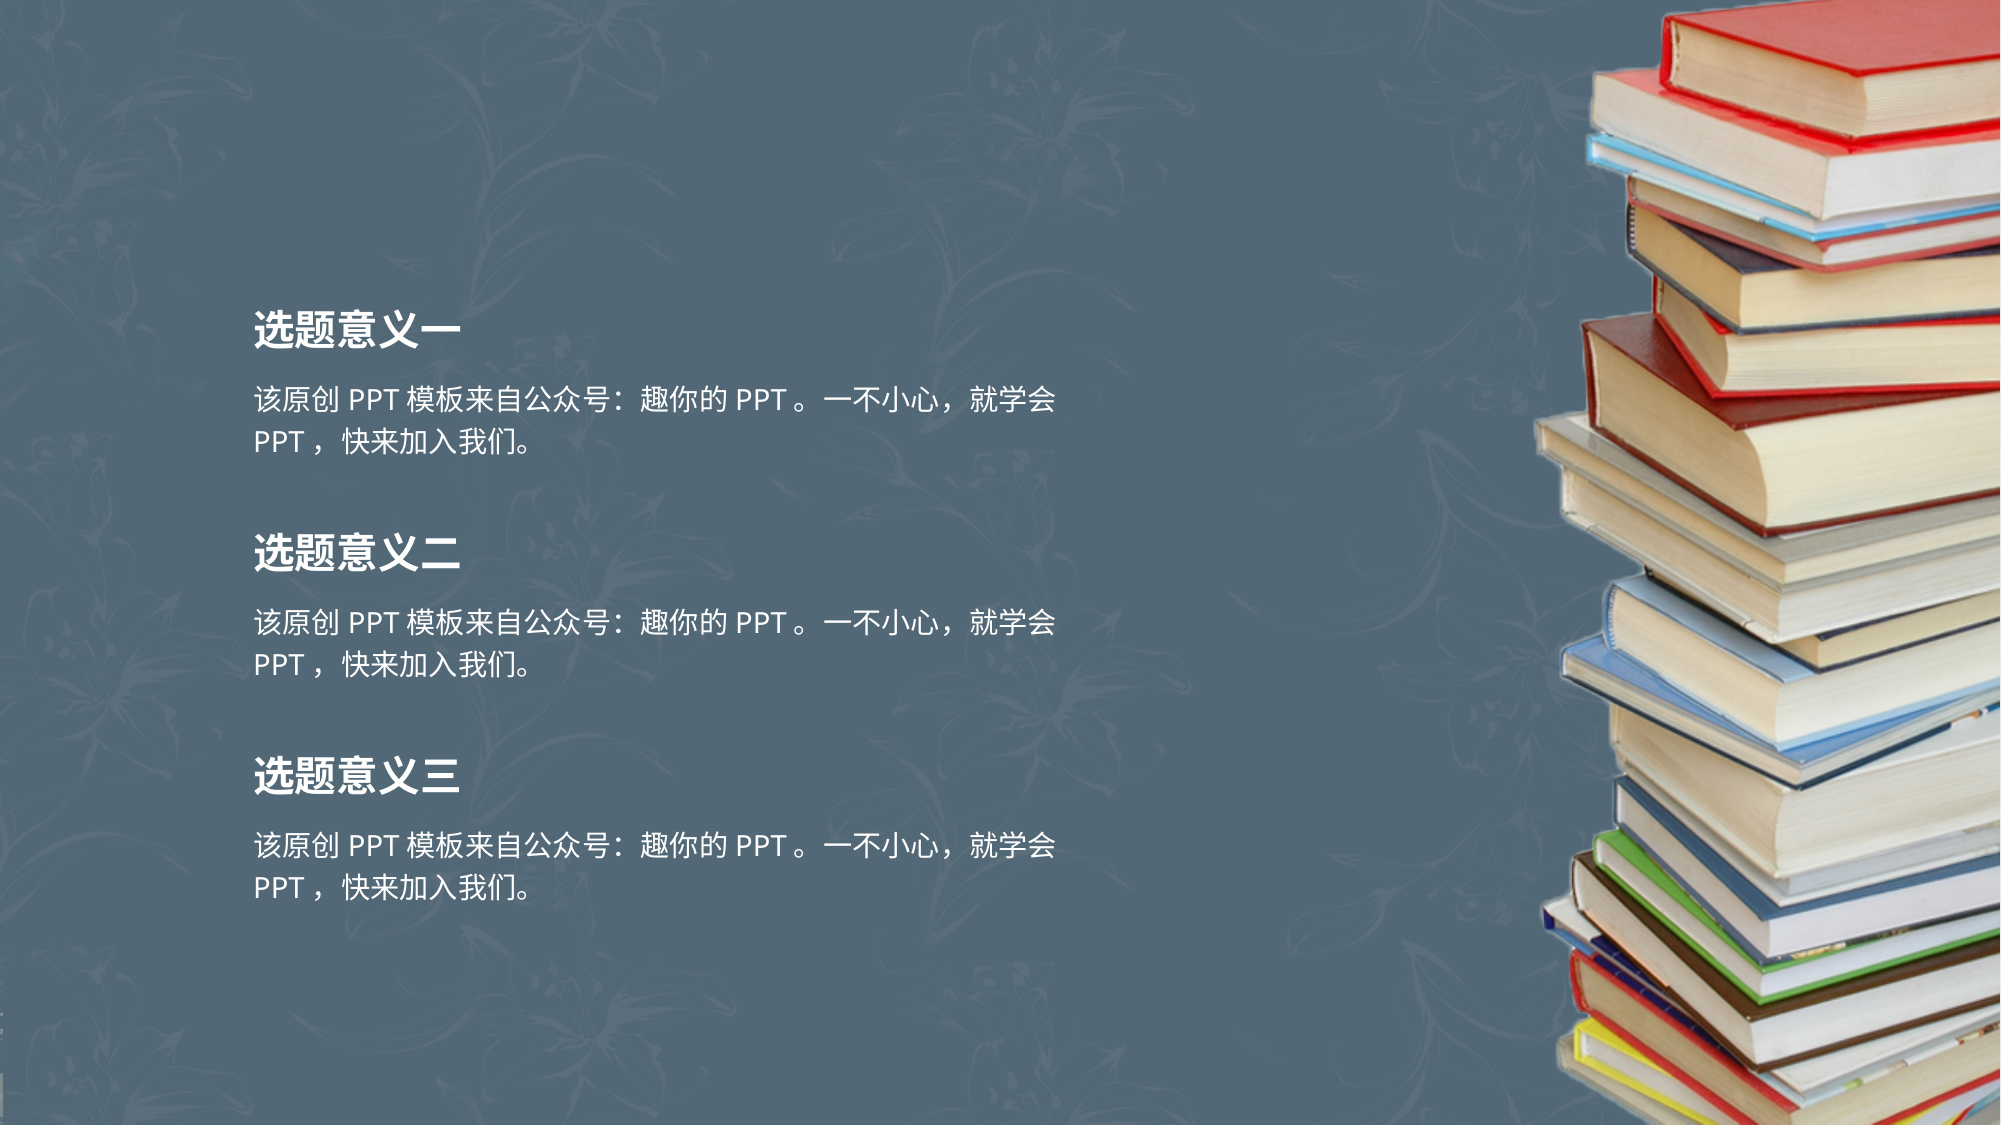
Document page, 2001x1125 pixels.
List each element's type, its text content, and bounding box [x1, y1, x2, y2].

picture [0, 0, 2001, 1125]
text_box 该原创PPT模板来自公众号：趣你的PPT。一不小心，就学会PPT，快来加入我们。 [253, 597, 1096, 681]
text_box 该原创PPT模板来自公众号：趣你的PPT。一不小心，就学会PPT，快来加入我们。 [253, 819, 1096, 904]
text_box 选题意义三 [238, 742, 690, 808]
text_box 该原创PPT模板来自公众号：趣你的PPT。一不小心，就学会PPT，快来加入我们。 [253, 374, 1096, 458]
text_box 选题意义二 [238, 519, 690, 585]
text_box 选题意义一 [238, 296, 690, 362]
